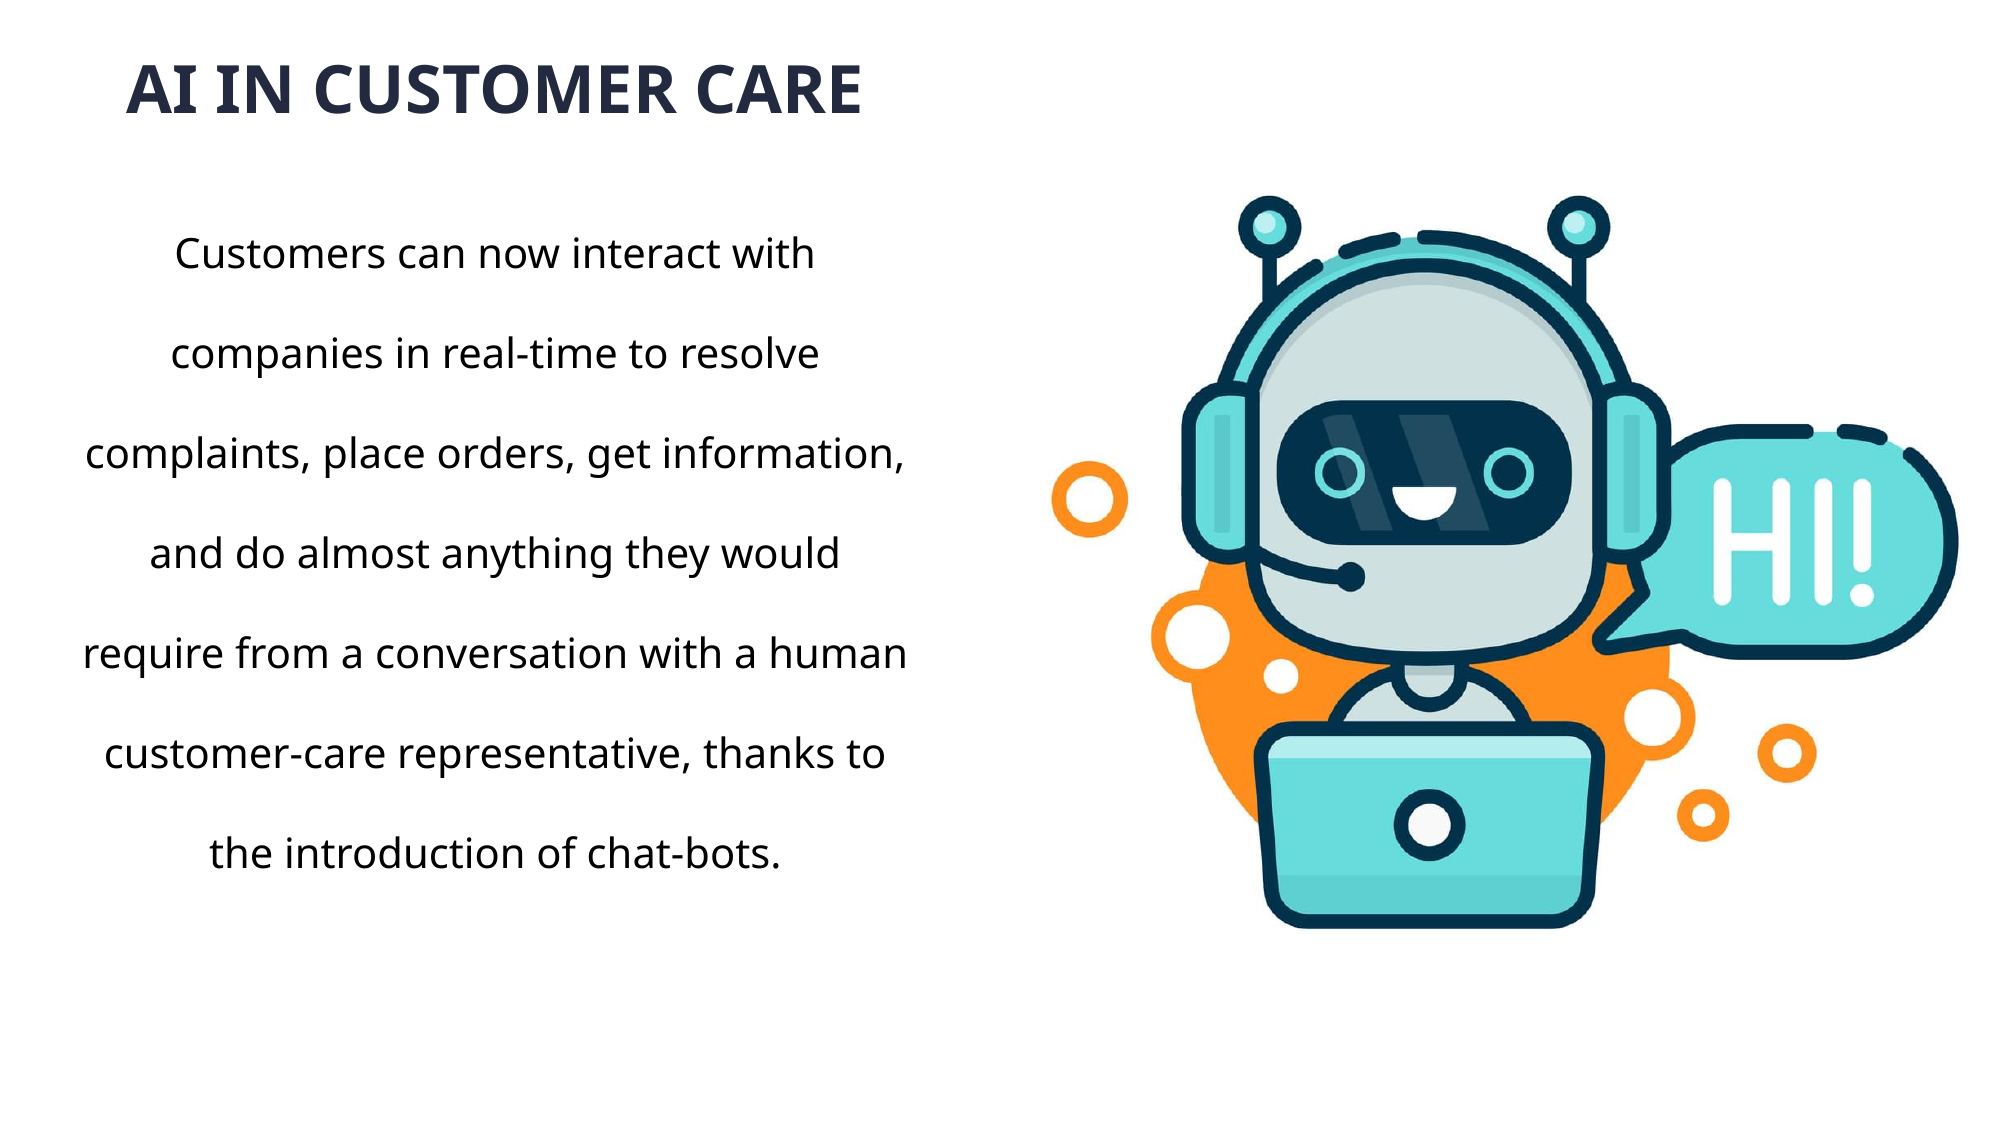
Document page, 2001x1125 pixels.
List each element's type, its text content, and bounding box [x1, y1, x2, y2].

text_box AI IN CUSTOMER CARE [58, 38, 932, 134]
text_box Customers can now interact with companies in real-time to resolve complaints, place orders, get information, and do almost anything they would require from a conversation with a human customer-care representative, thanks to the introduction of chat-bots. [58, 169, 932, 885]
picture [1009, 0, 2000, 1125]
